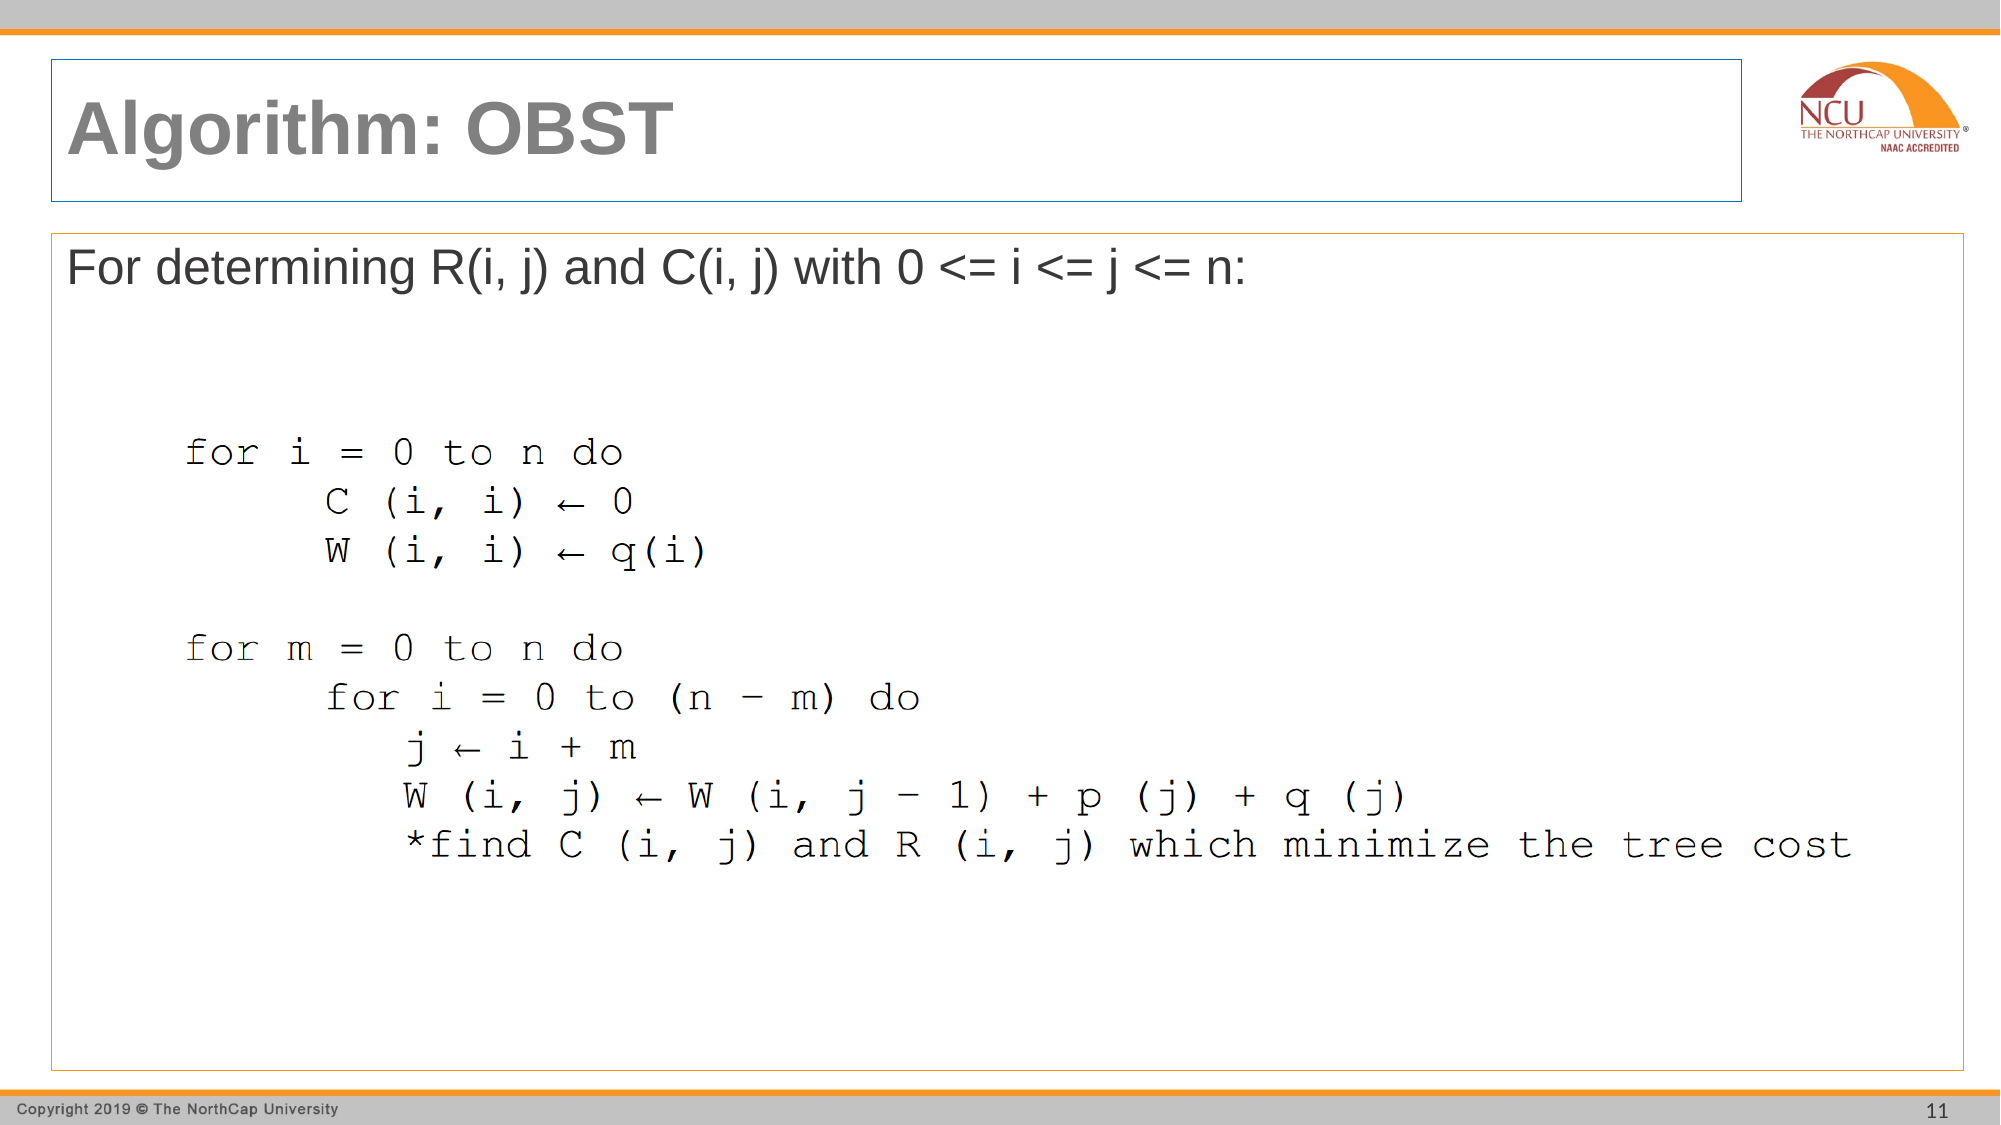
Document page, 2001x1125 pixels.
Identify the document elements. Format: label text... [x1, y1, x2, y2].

slide_number 11 [1791, 1094, 1964, 1125]
title Algorithm: OBST [51, 59, 1742, 202]
picture [0, 0, 2000, 1125]
list For determining R(i, j) and C(i, j) with 0 <= i <= j <= n: [51, 233, 1964, 1071]
